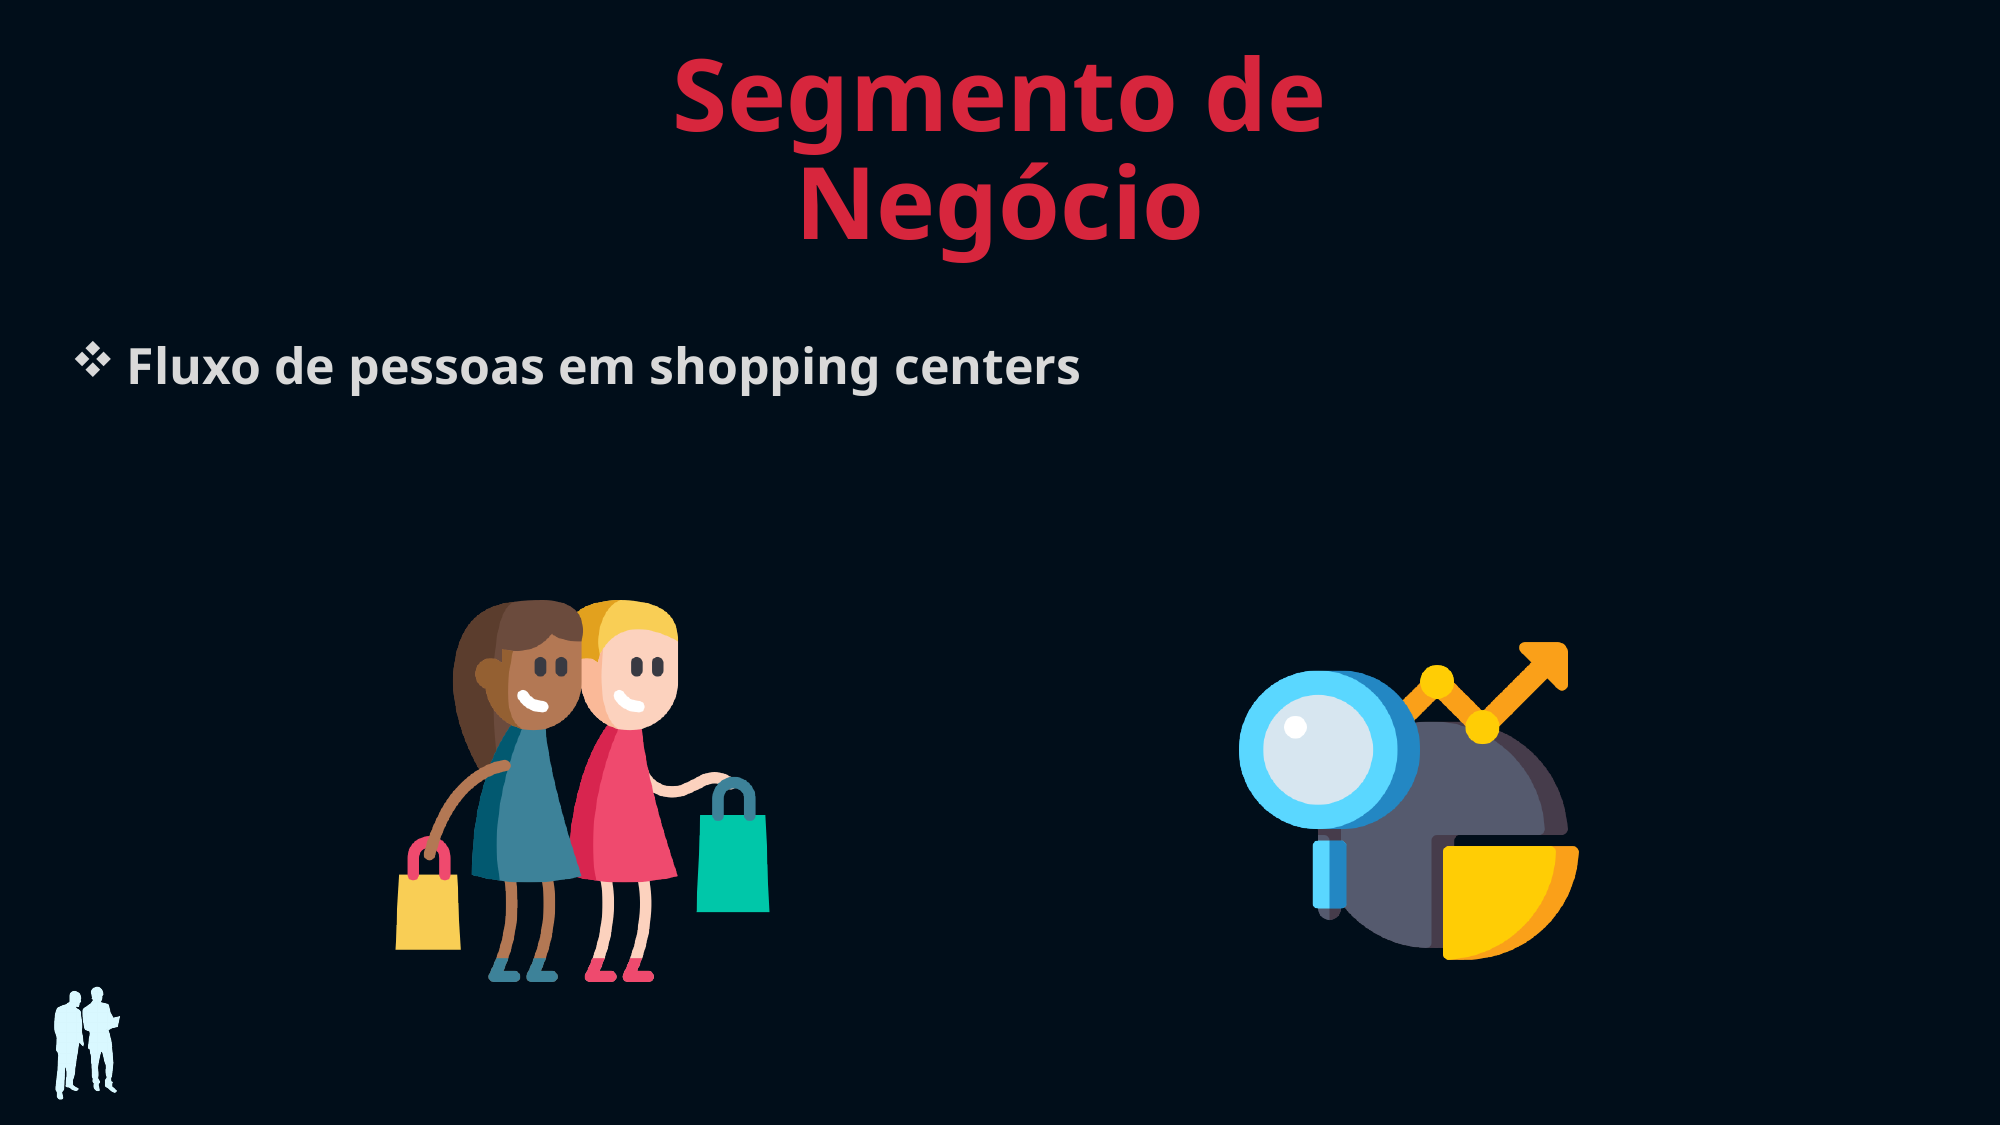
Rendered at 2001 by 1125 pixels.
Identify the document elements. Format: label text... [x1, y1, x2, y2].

title Segmento de Negócio [451, 100, 1549, 206]
picture [1227, 619, 1590, 982]
picture [391, 600, 773, 982]
picture [26, 982, 148, 1104]
text_box Fluxo de pessoas em shopping centers [55, 338, 1228, 404]
